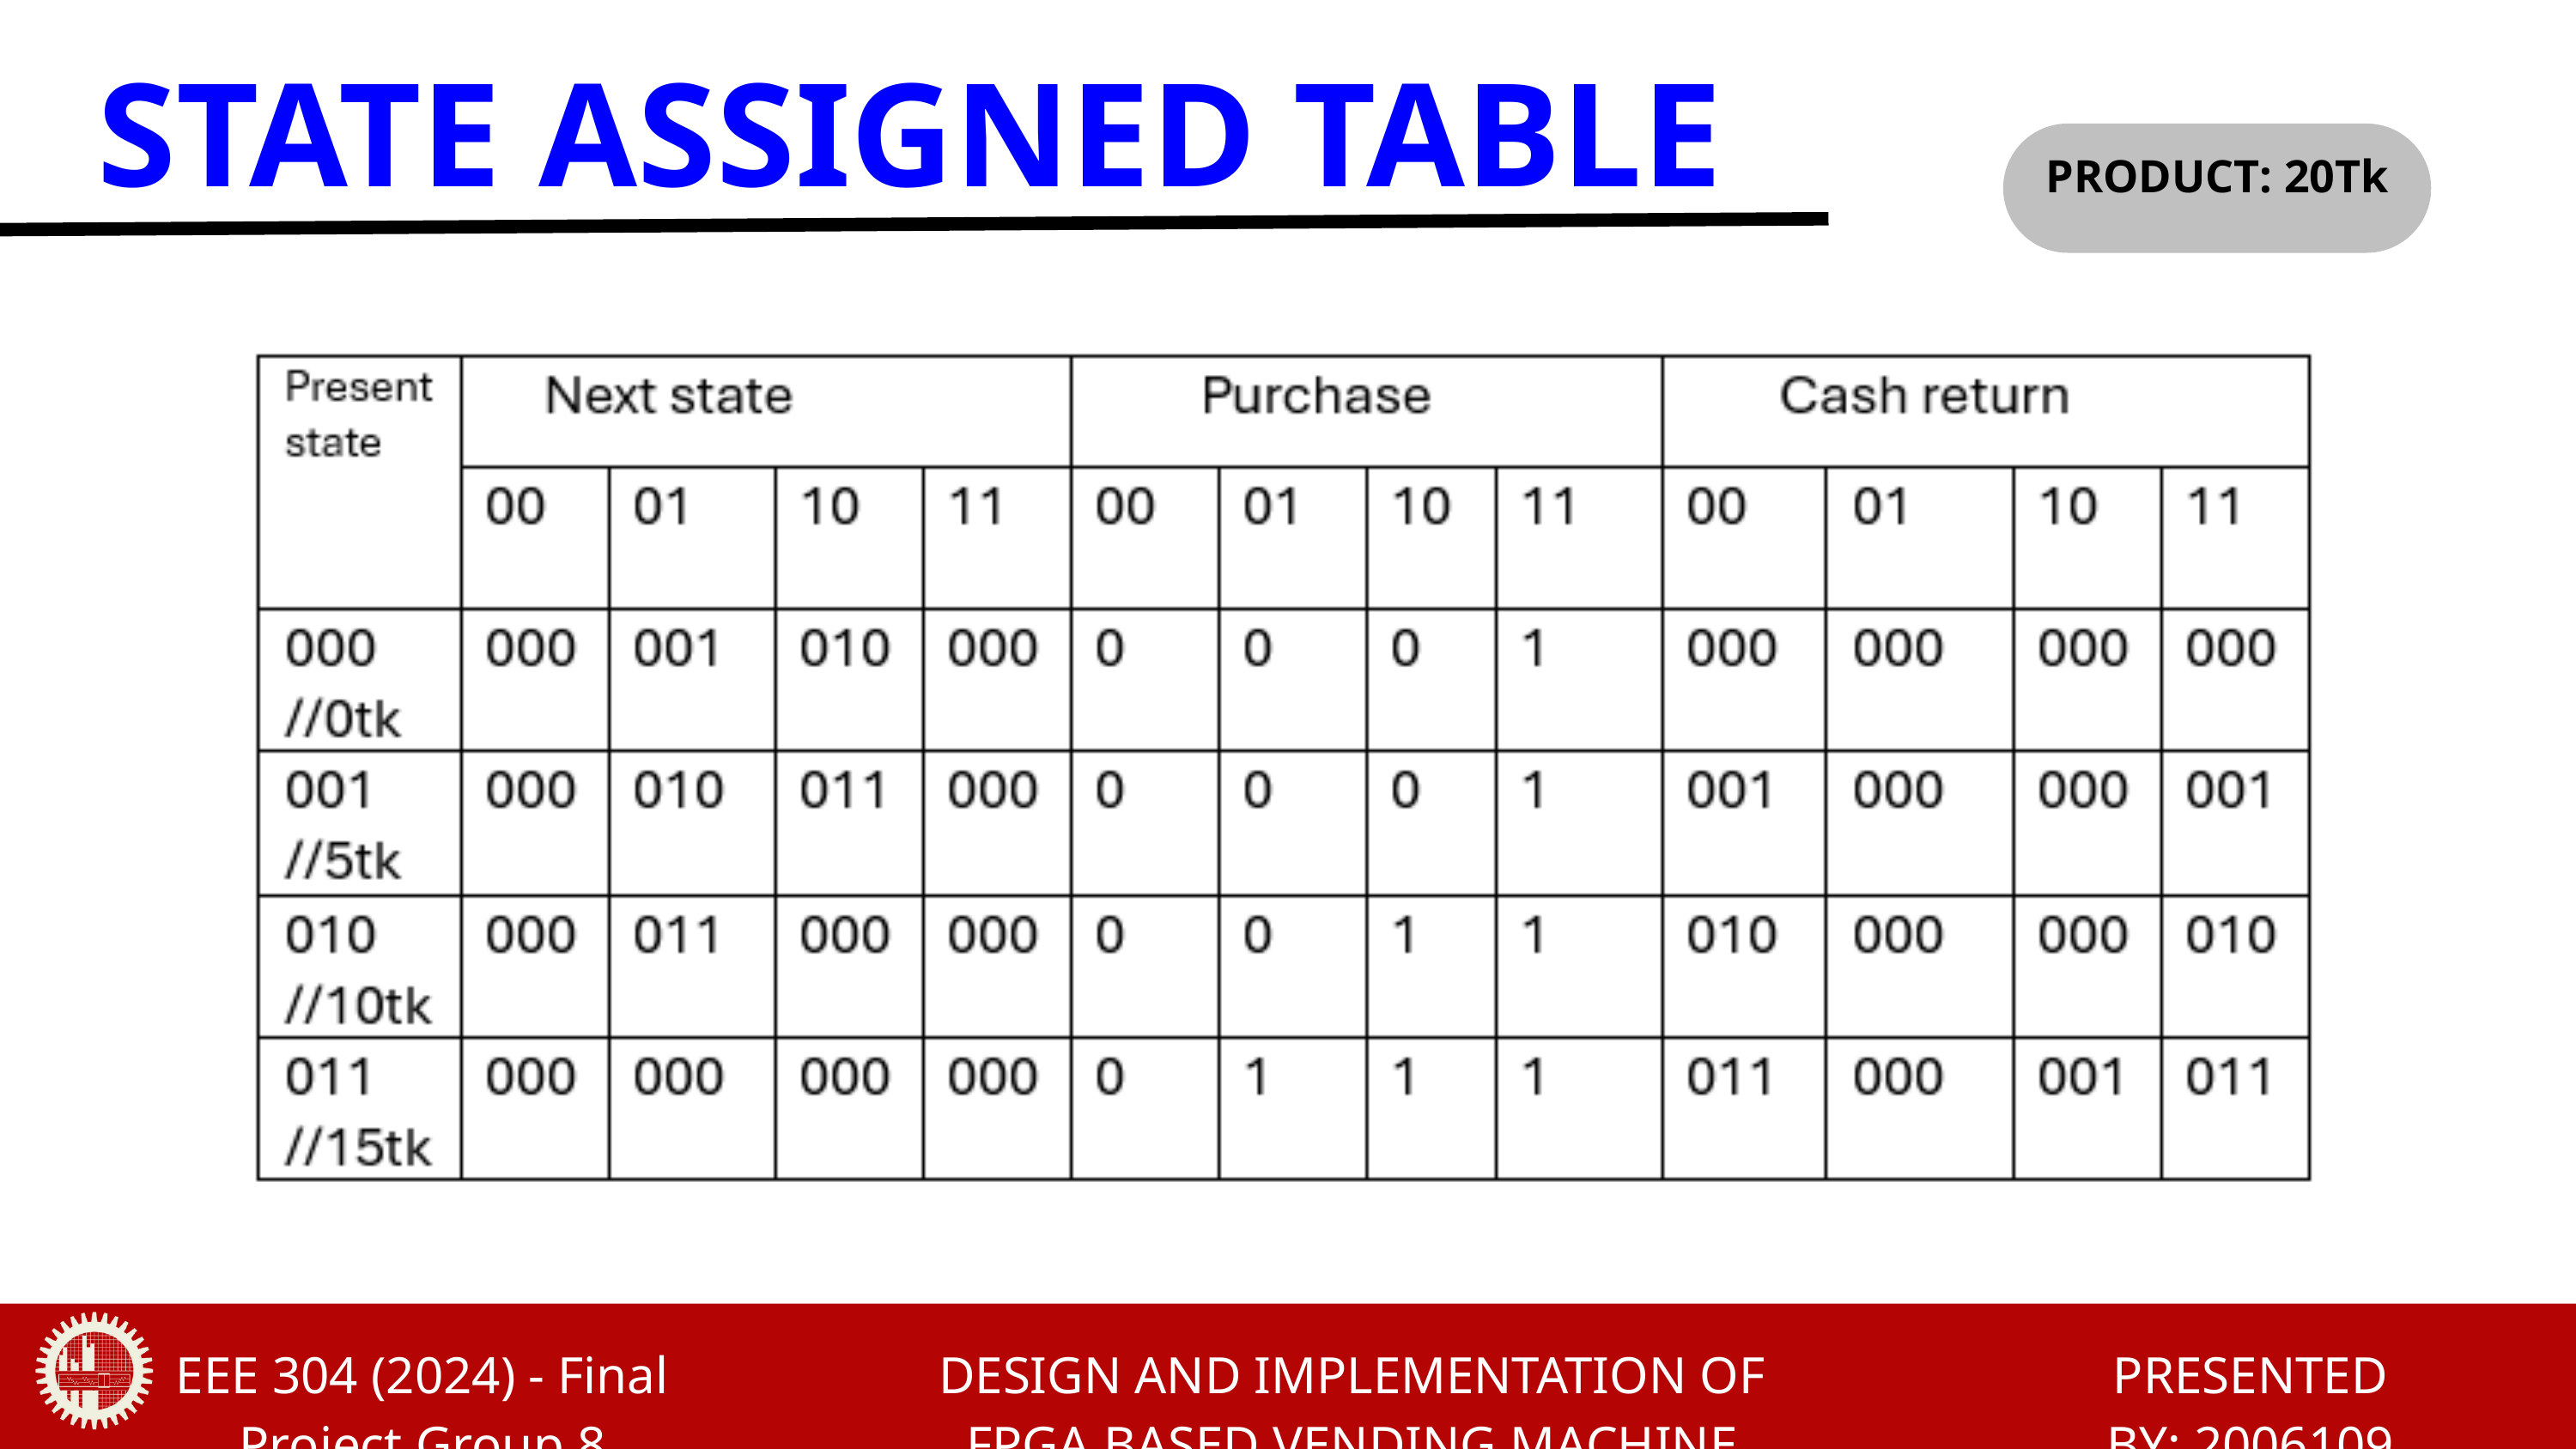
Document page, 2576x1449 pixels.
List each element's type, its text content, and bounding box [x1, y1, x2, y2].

text_box STATE ASSIGNED TABLE [27, 15, 1795, 215]
text_box [252, 343, 2324, 1197]
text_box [0, 1303, 2576, 1449]
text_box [2002, 123, 2432, 253]
